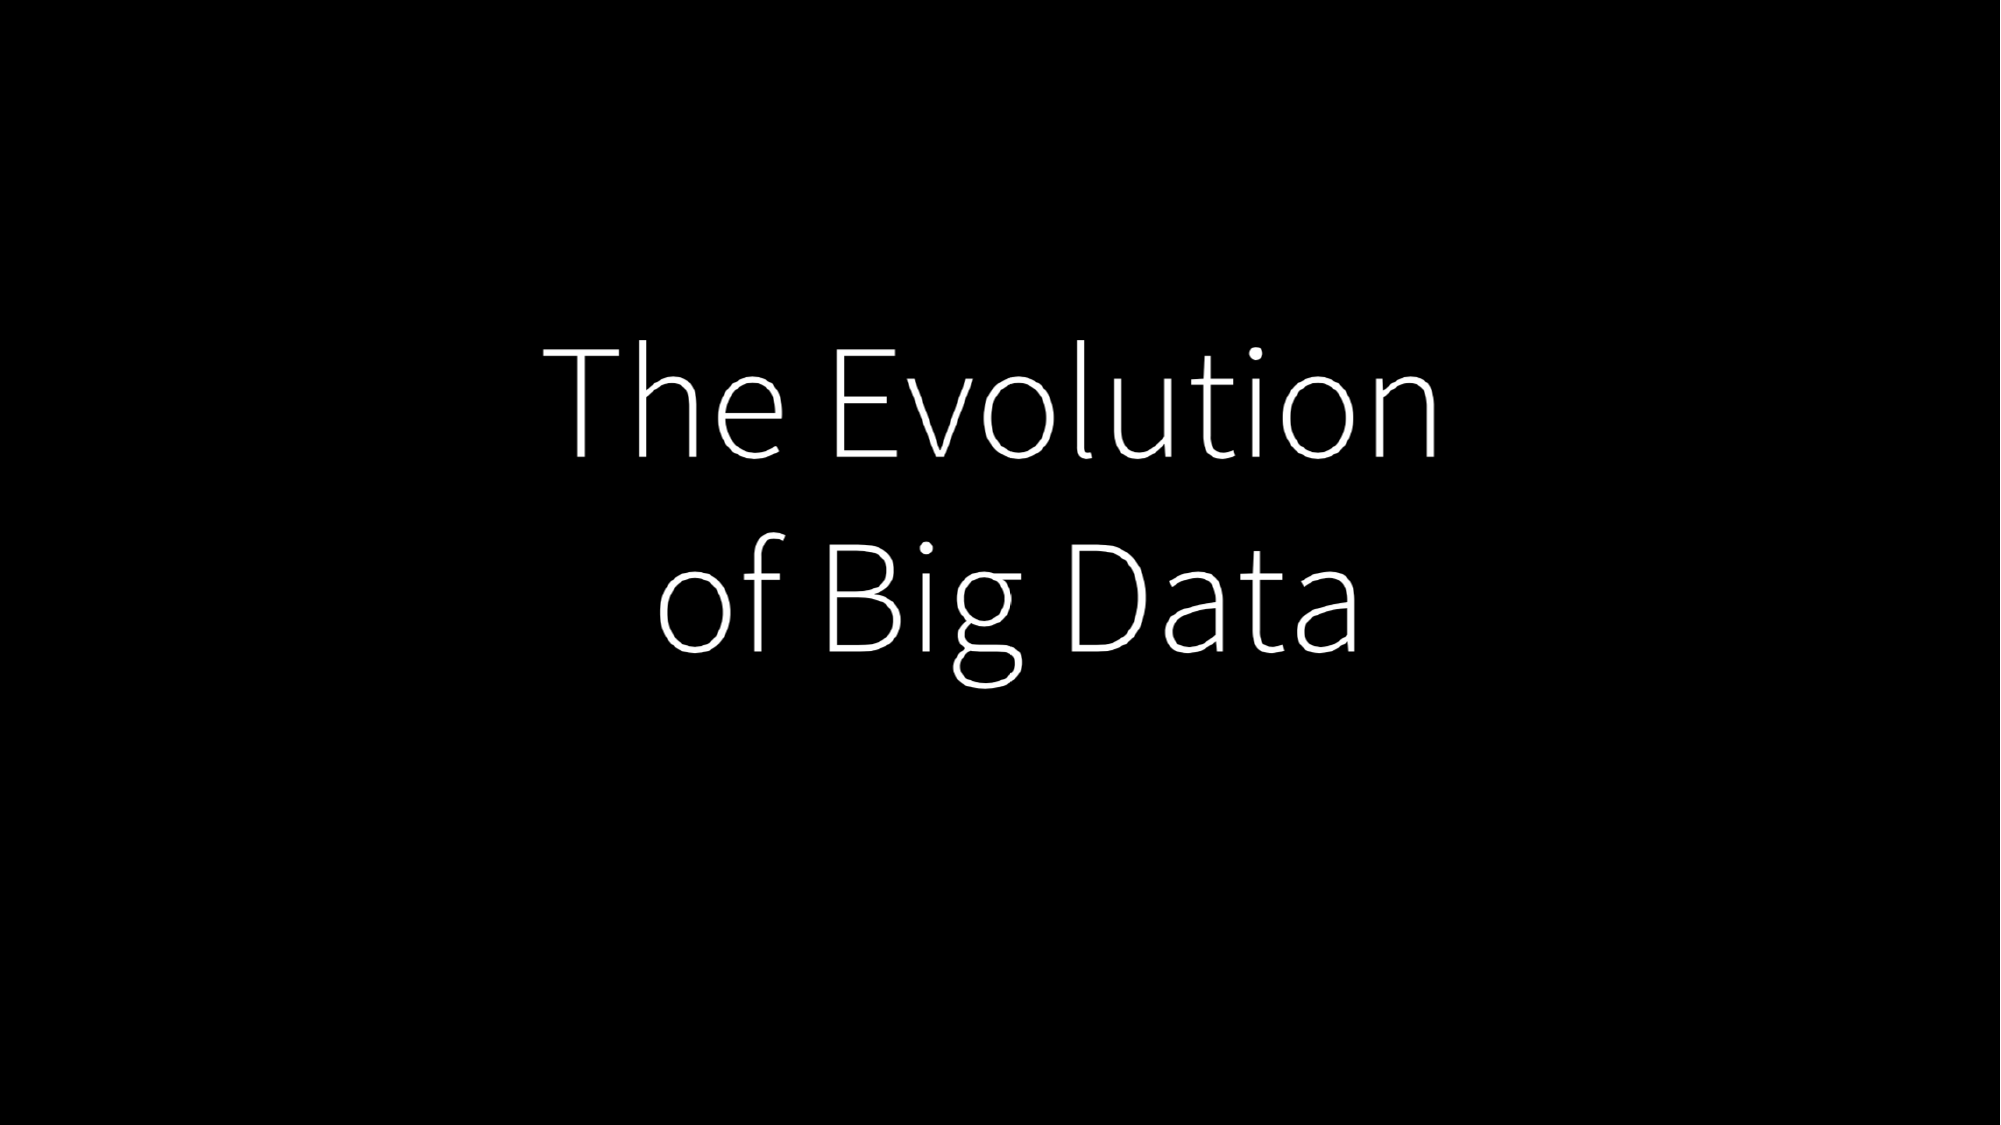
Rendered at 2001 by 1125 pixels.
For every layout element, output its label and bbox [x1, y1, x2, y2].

list [123, 65, 1863, 976]
